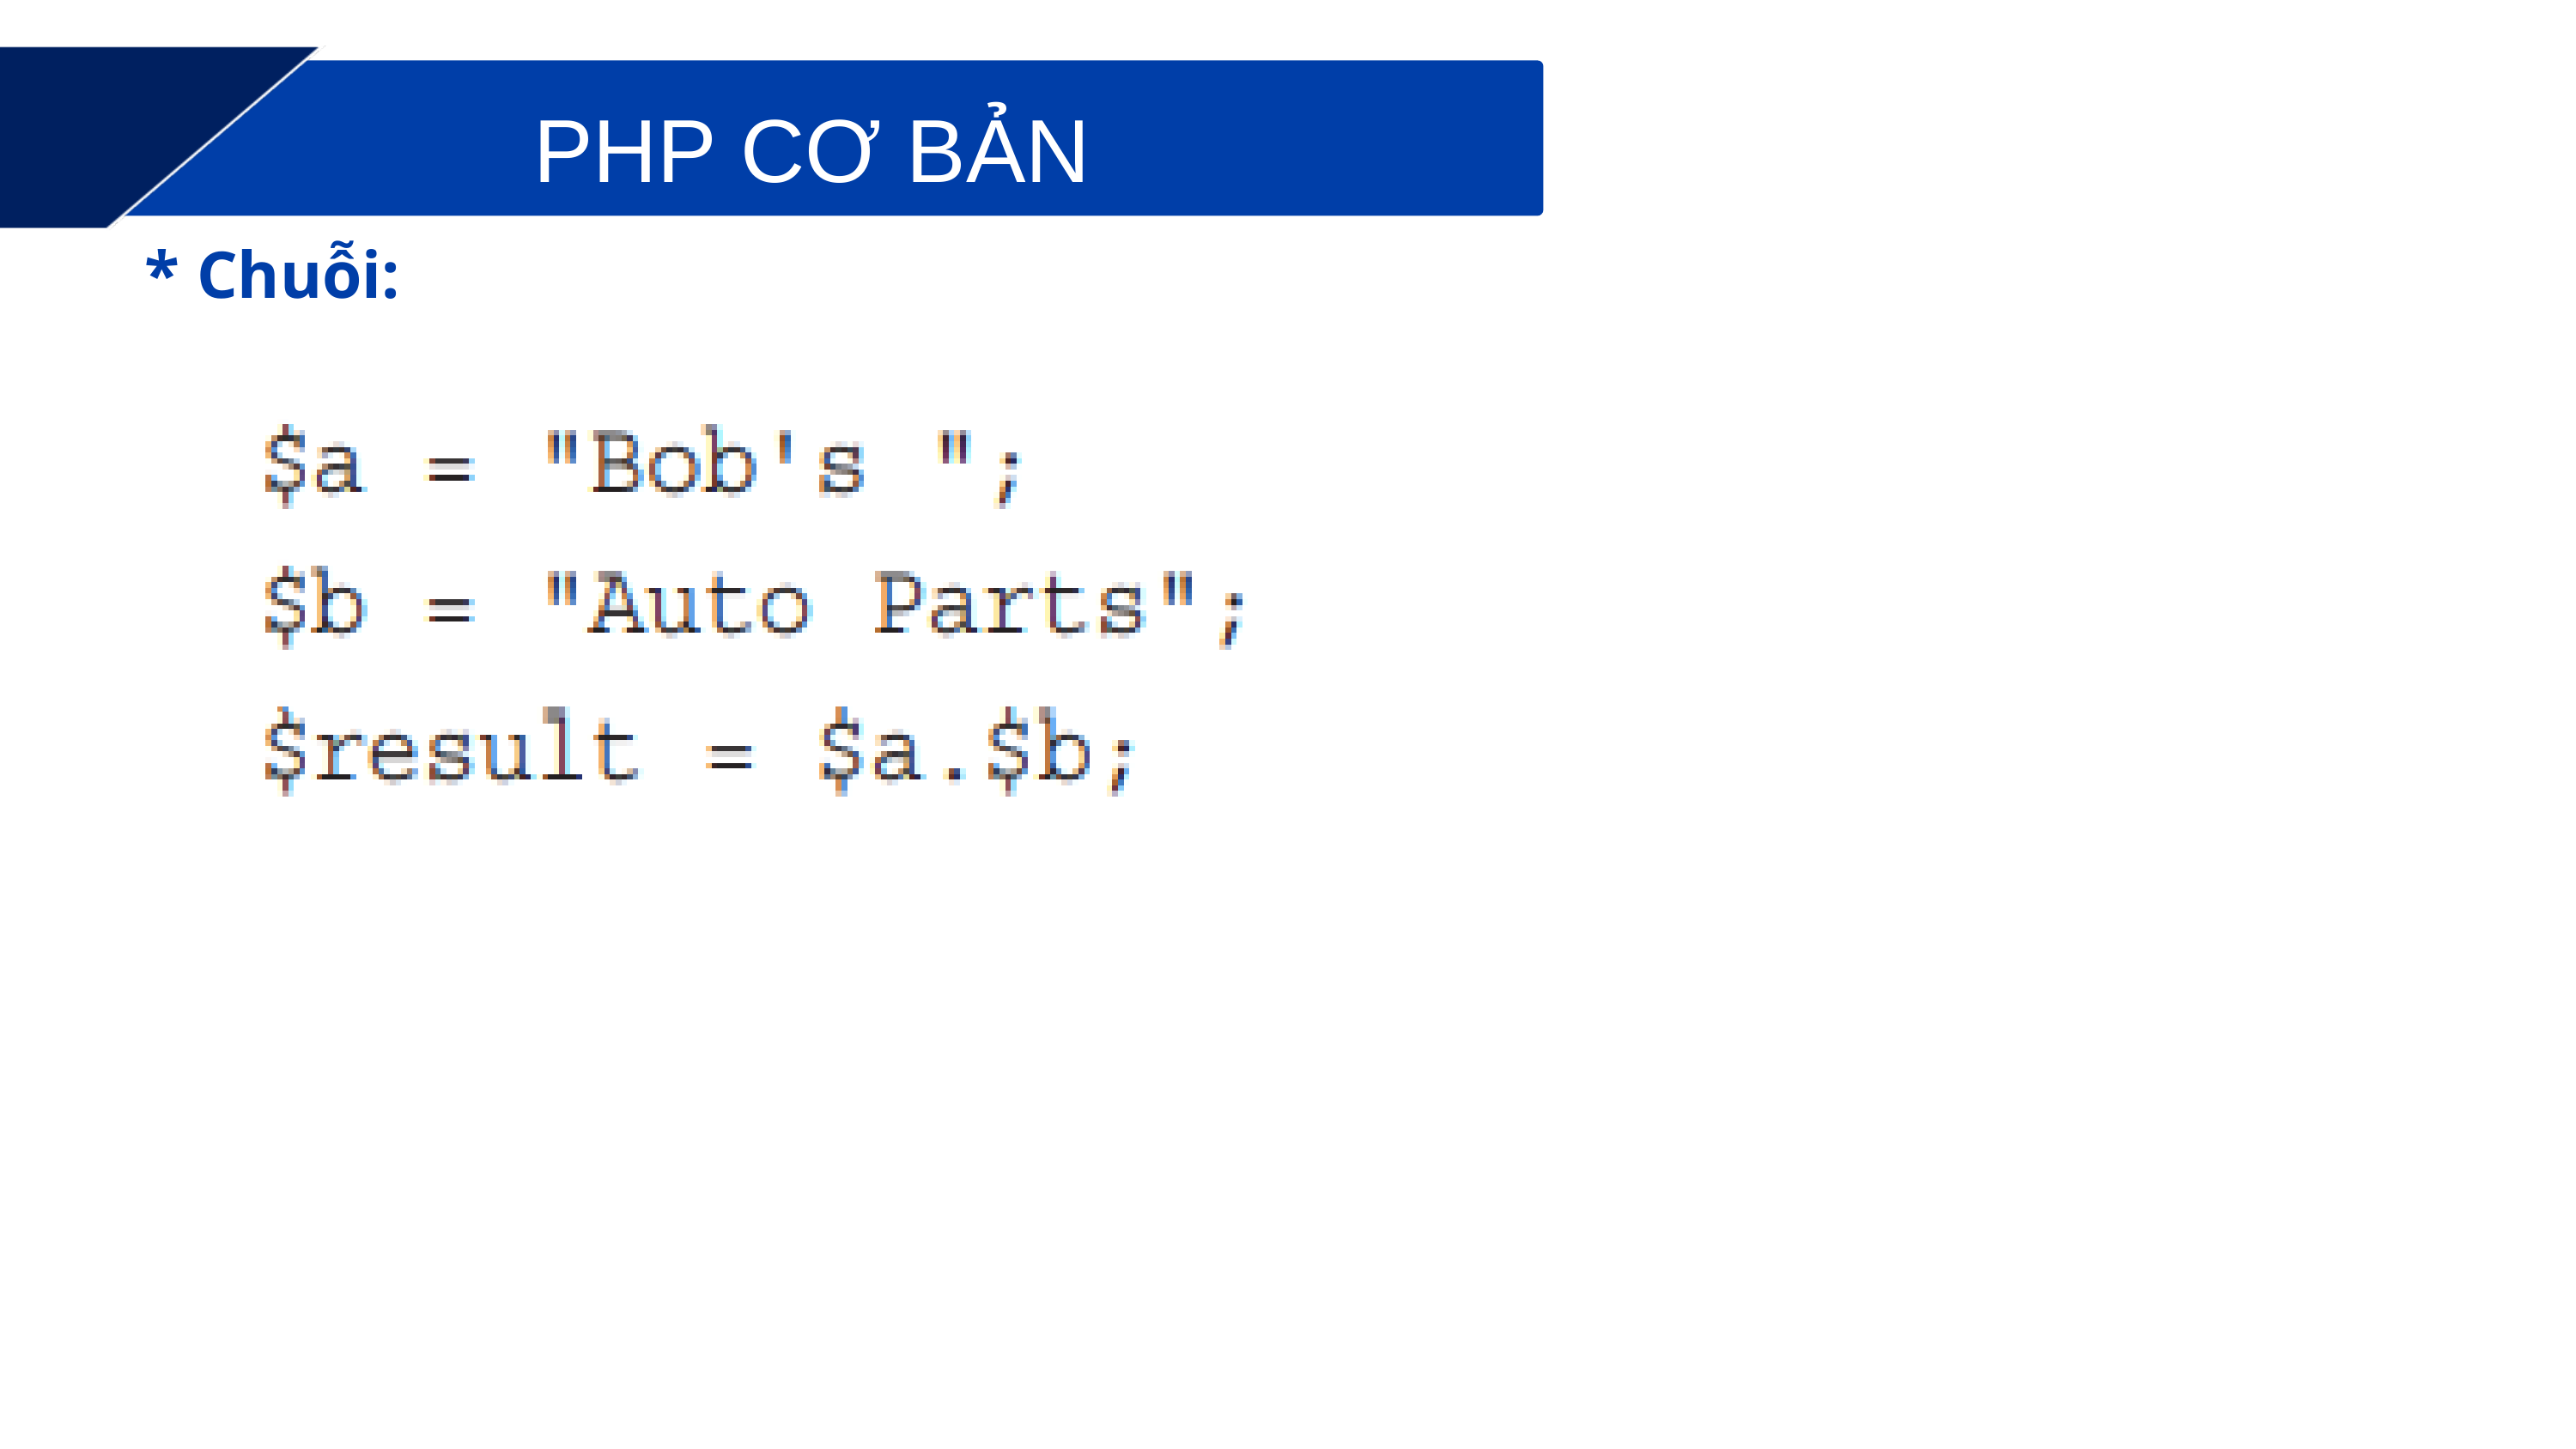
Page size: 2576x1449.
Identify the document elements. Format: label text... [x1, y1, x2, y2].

text_box [0, 45, 96, 231]
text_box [112, 60, 1544, 216]
text_box PHP CƠ BẢN [96, 7, 1528, 270]
text_box * Chuỗi: [144, 221, 1697, 1449]
text_box [198, 368, 1457, 831]
